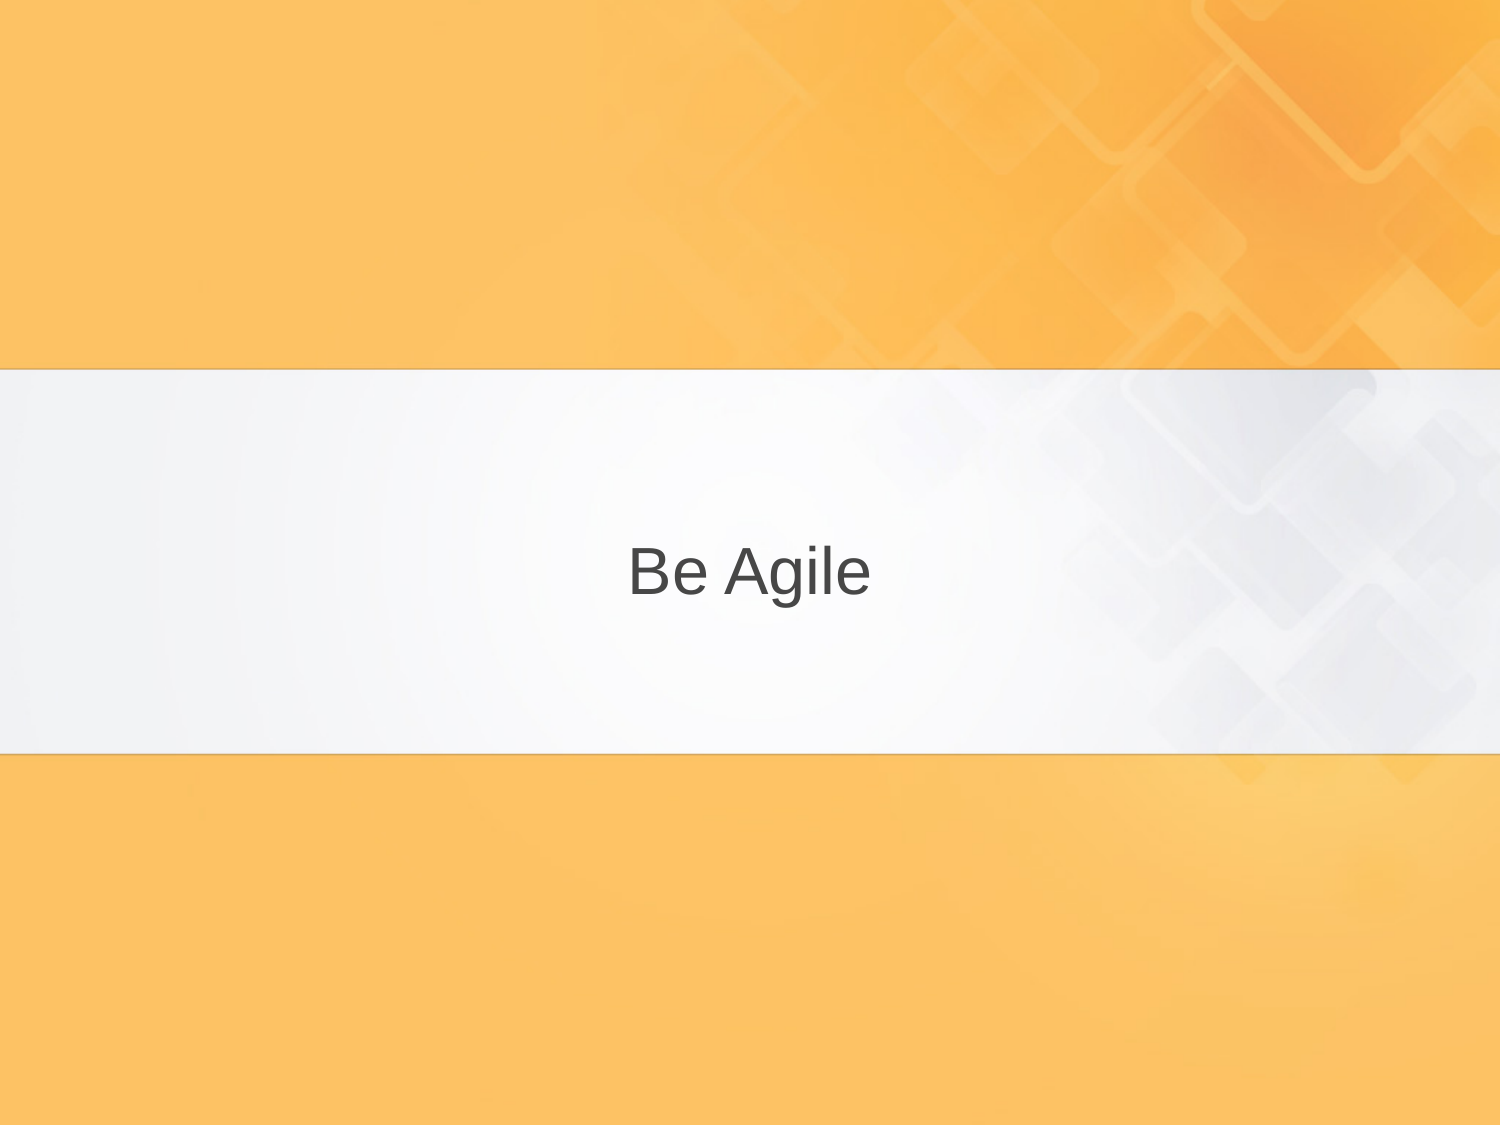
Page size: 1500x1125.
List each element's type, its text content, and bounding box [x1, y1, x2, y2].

picture [0, 0, 1500, 1125]
title Be Agile [100, 519, 1400, 616]
